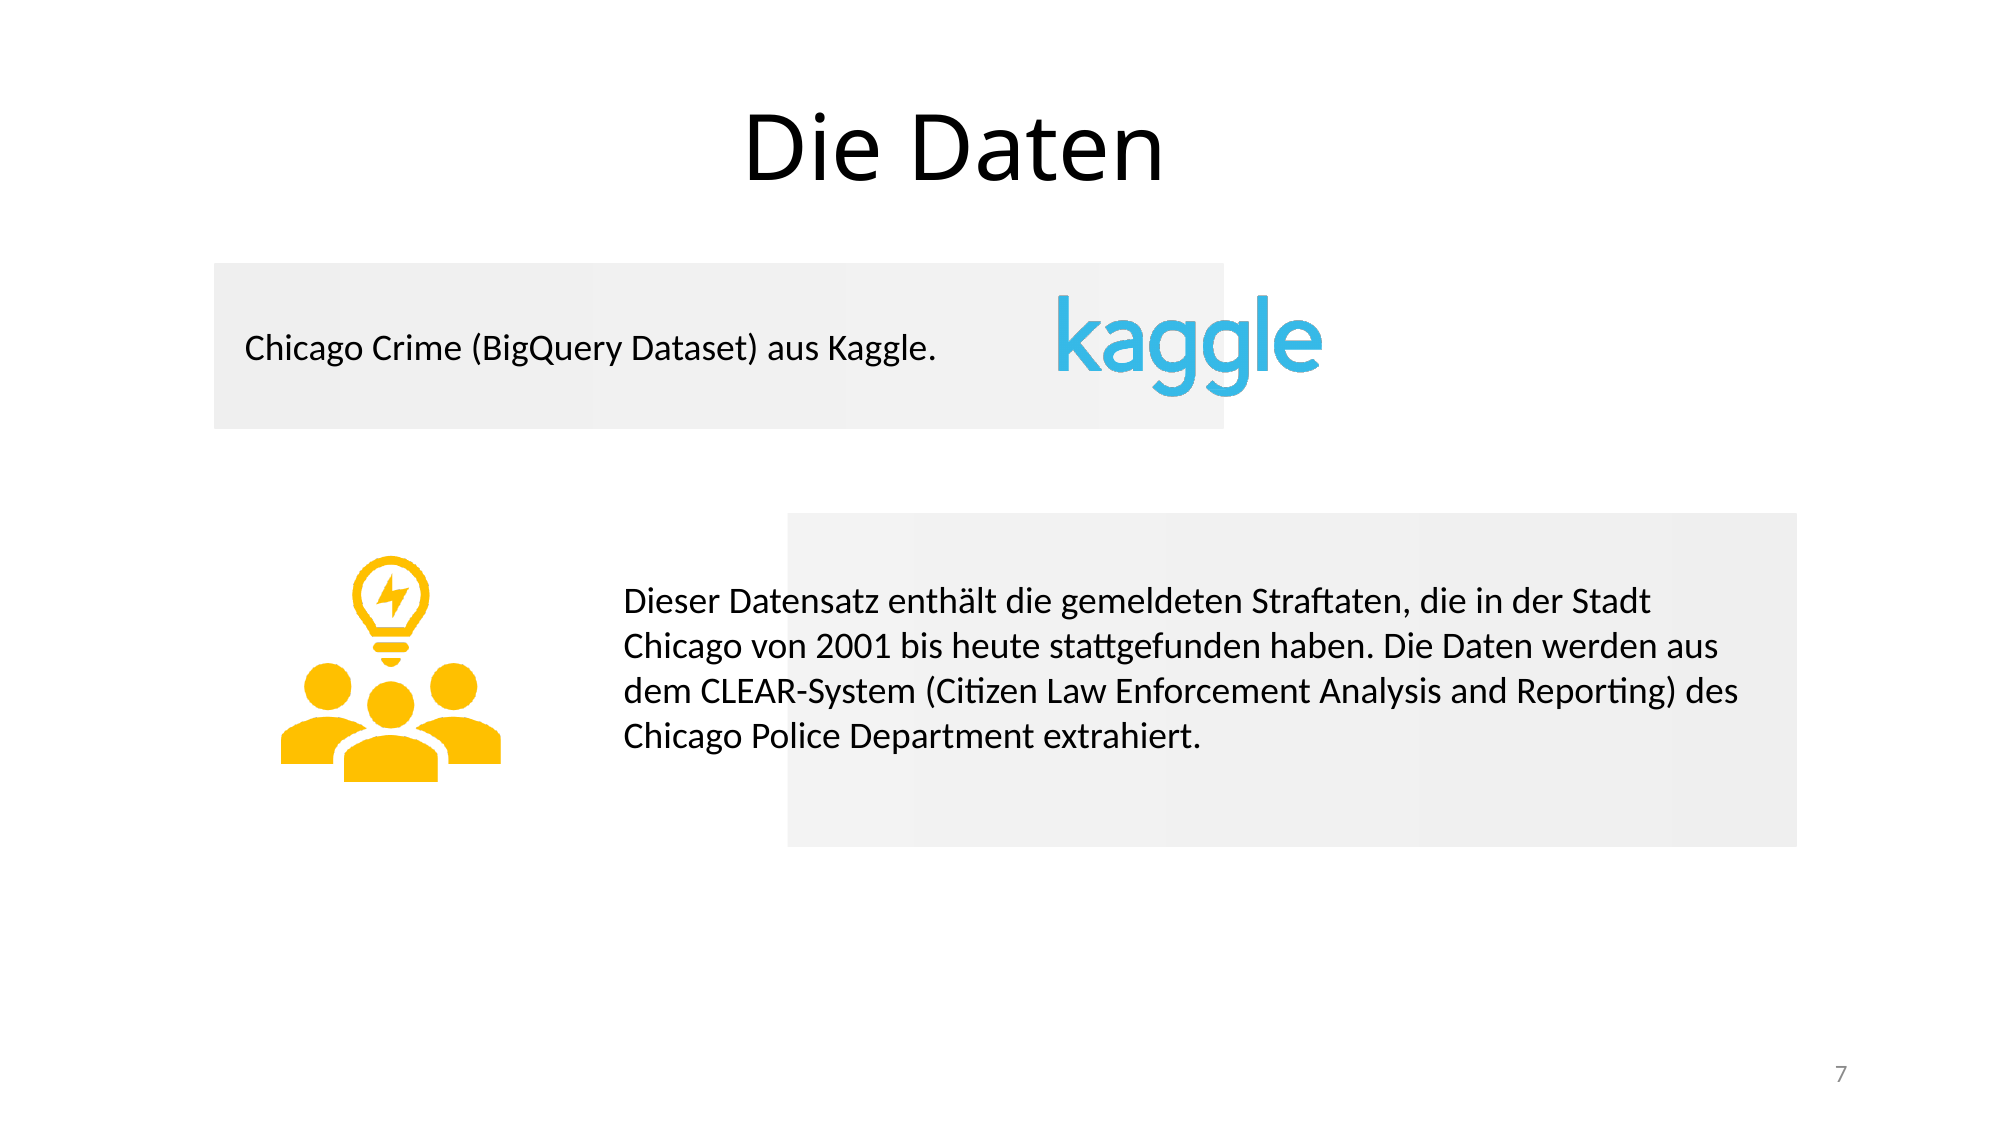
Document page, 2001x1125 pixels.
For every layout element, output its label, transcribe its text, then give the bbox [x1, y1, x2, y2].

text_box Die Daten [721, 67, 1216, 234]
slide_number 7 [1412, 1042, 1863, 1103]
text_box Chicago Crime (BigQuery Dataset) aus Kaggle. [230, 315, 1058, 376]
text_box [787, 513, 1797, 847]
picture [1058, 295, 1322, 397]
text_box [214, 263, 1224, 429]
text_box Dieser Datensatz enthält die gemeldeten Straftaten, die in der Stadt Chicago von 2001 bis heute stattgefunden haben. Die Daten werden aus dem CLEAR-System (Citizen Law Enforcement Analysis and Reporting) des Chicago Police Department extrahiert. [608, 569, 1771, 764]
picture [244, 524, 535, 815]
